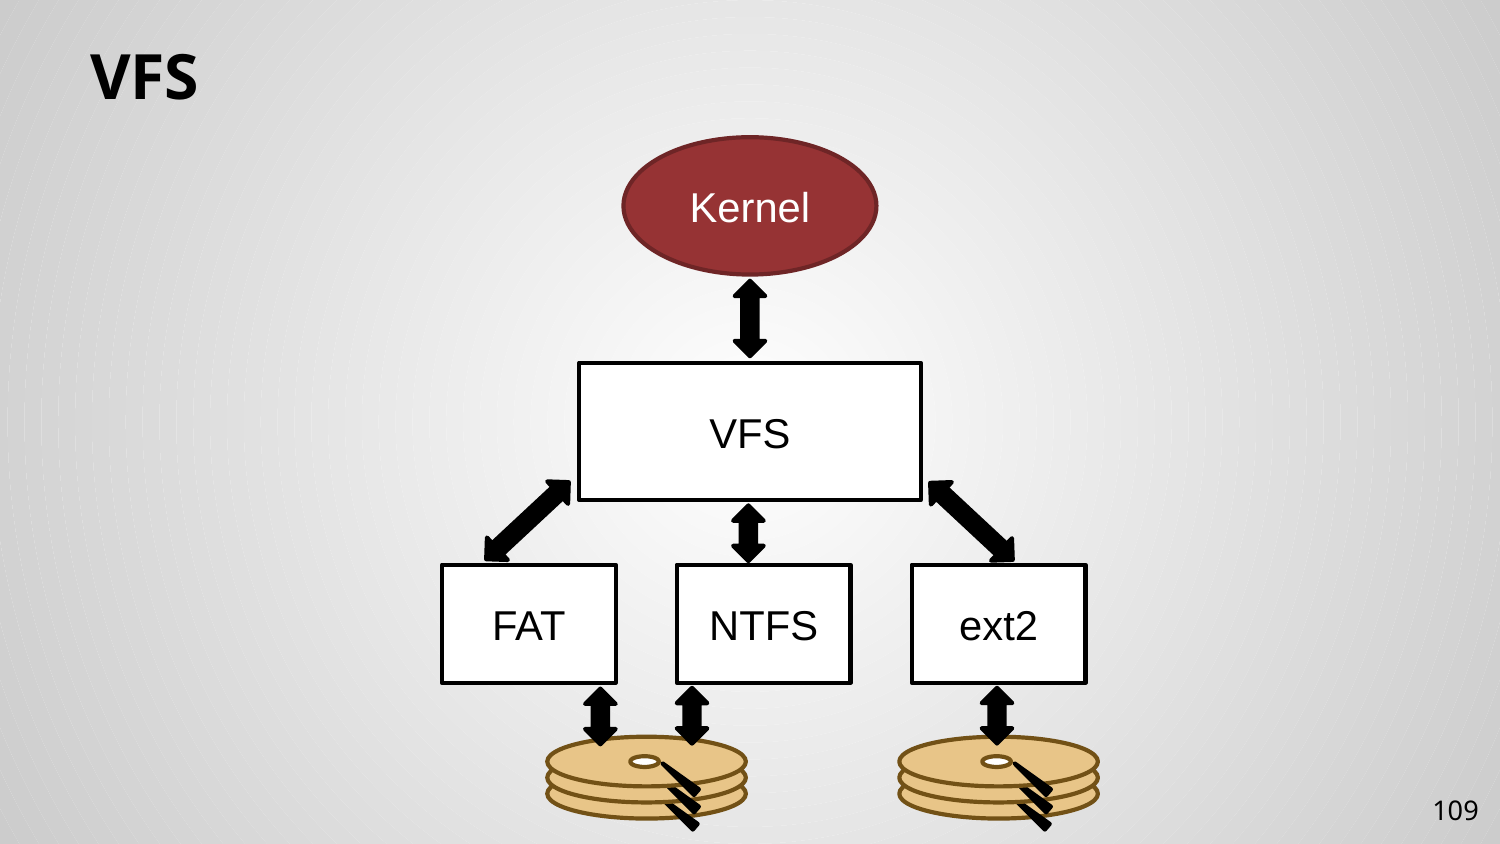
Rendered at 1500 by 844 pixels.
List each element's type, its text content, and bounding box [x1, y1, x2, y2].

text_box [441, 136, 1099, 819]
slide_number 109 [1403, 779, 1494, 844]
title VFS [75, 33, 1425, 128]
